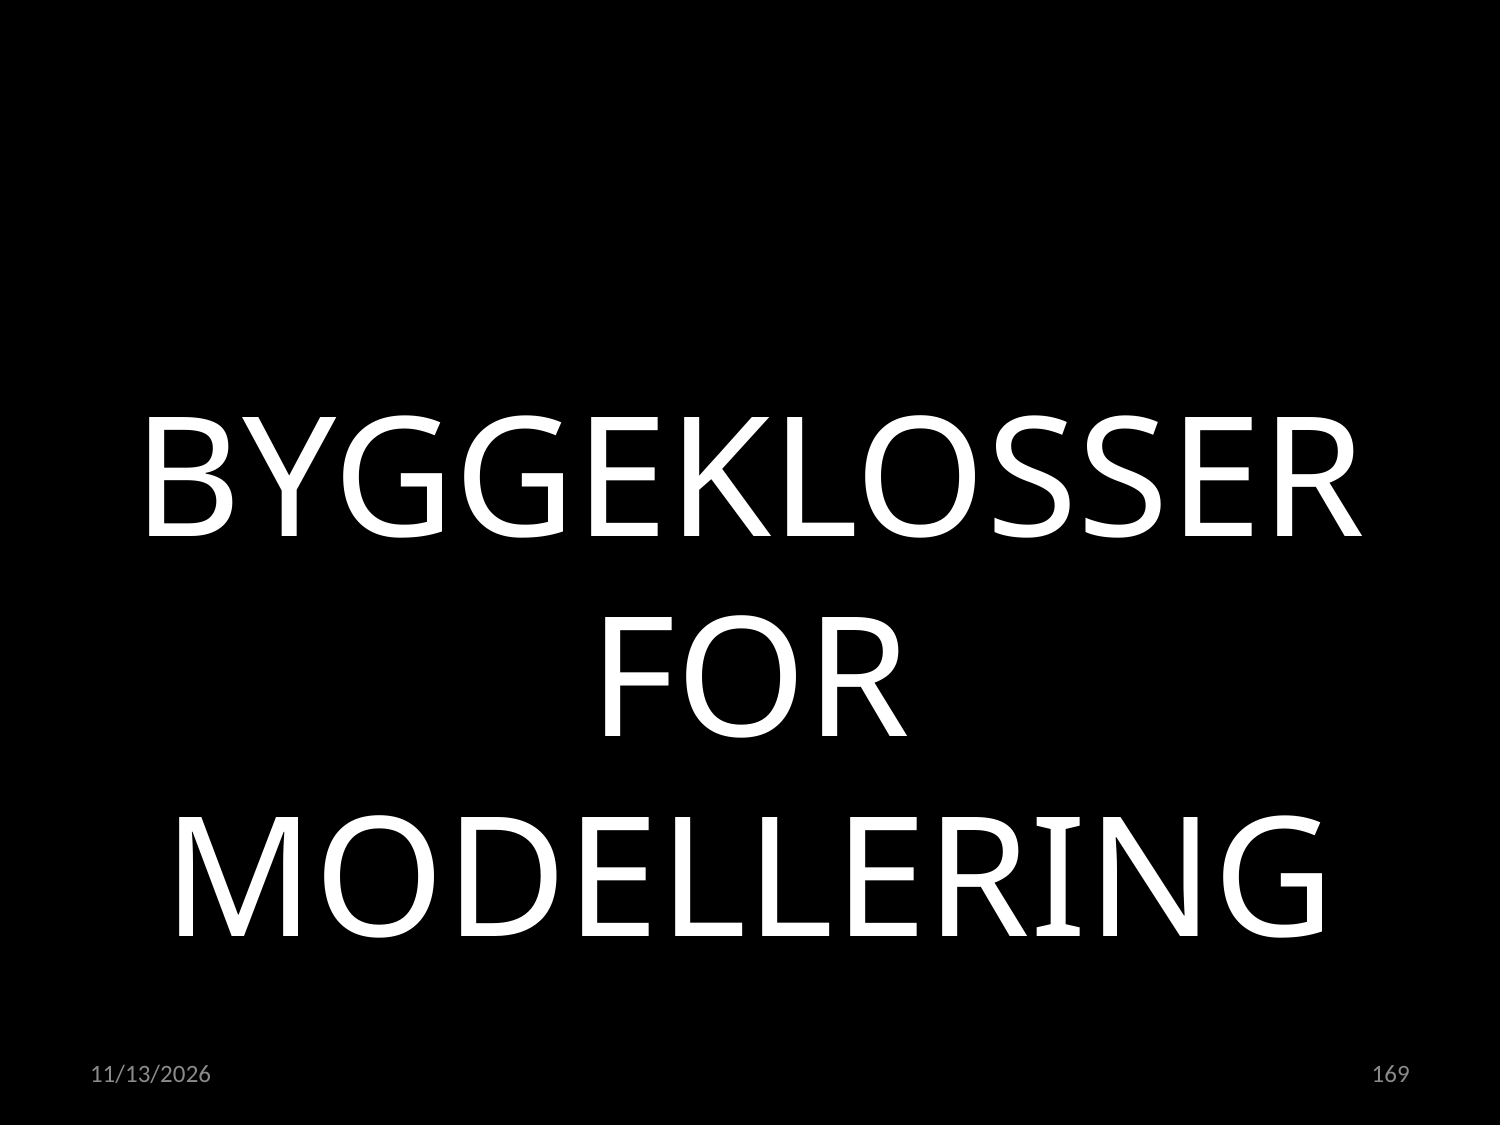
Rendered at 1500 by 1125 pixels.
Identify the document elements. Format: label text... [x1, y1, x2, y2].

text_box BYGGEKLOSSER FOR MODELLERING [0, 361, 1500, 464]
slide_number 169 [1074, 1042, 1425, 1103]
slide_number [75, 1042, 425, 1103]
